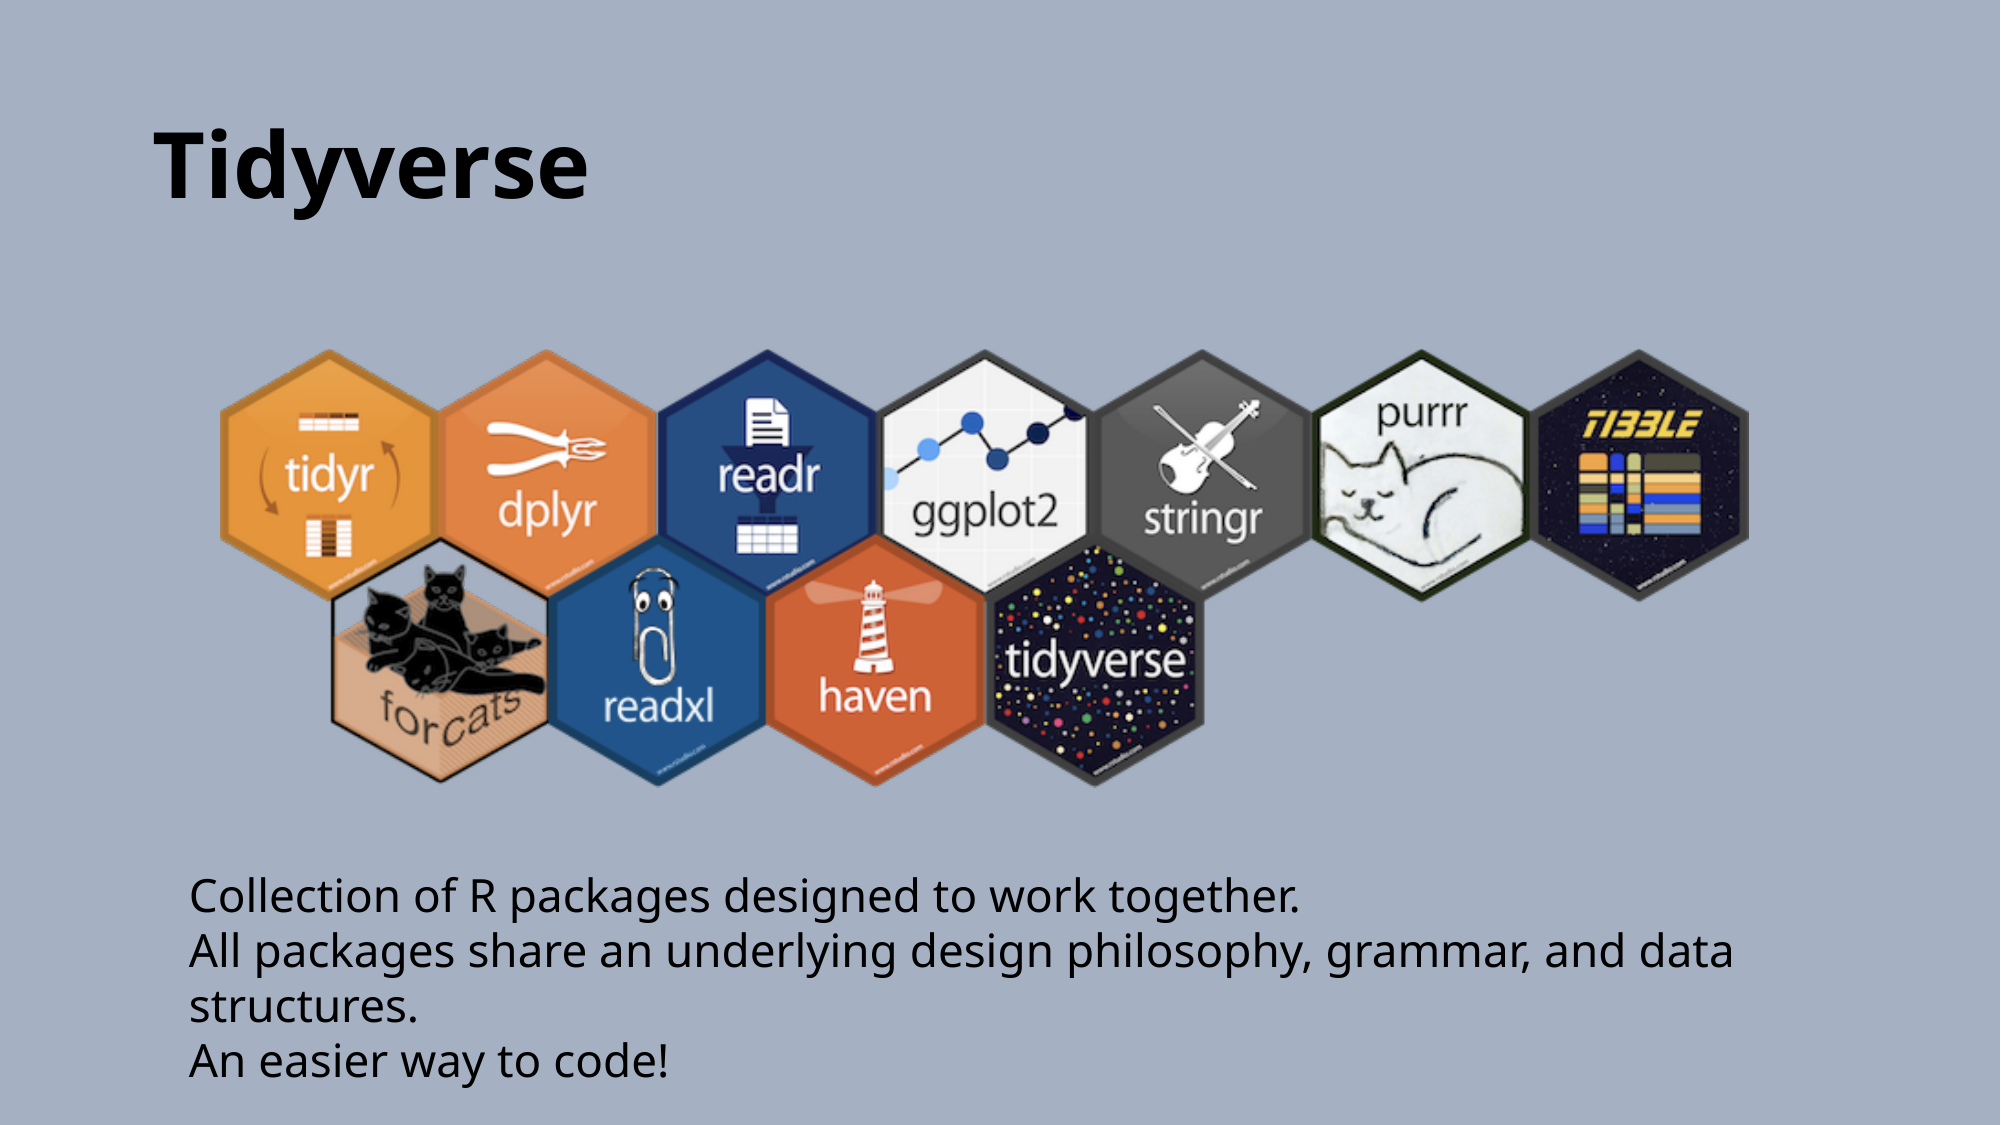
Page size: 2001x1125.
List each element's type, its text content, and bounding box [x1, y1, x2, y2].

text_box Collection of R packages designed to work together. All packages share an underlying design philosophy, grammar, and data structures. An easier way to code! [174, 859, 1863, 1094]
title Tidyverse [137, 59, 1863, 278]
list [220, 349, 1749, 788]
